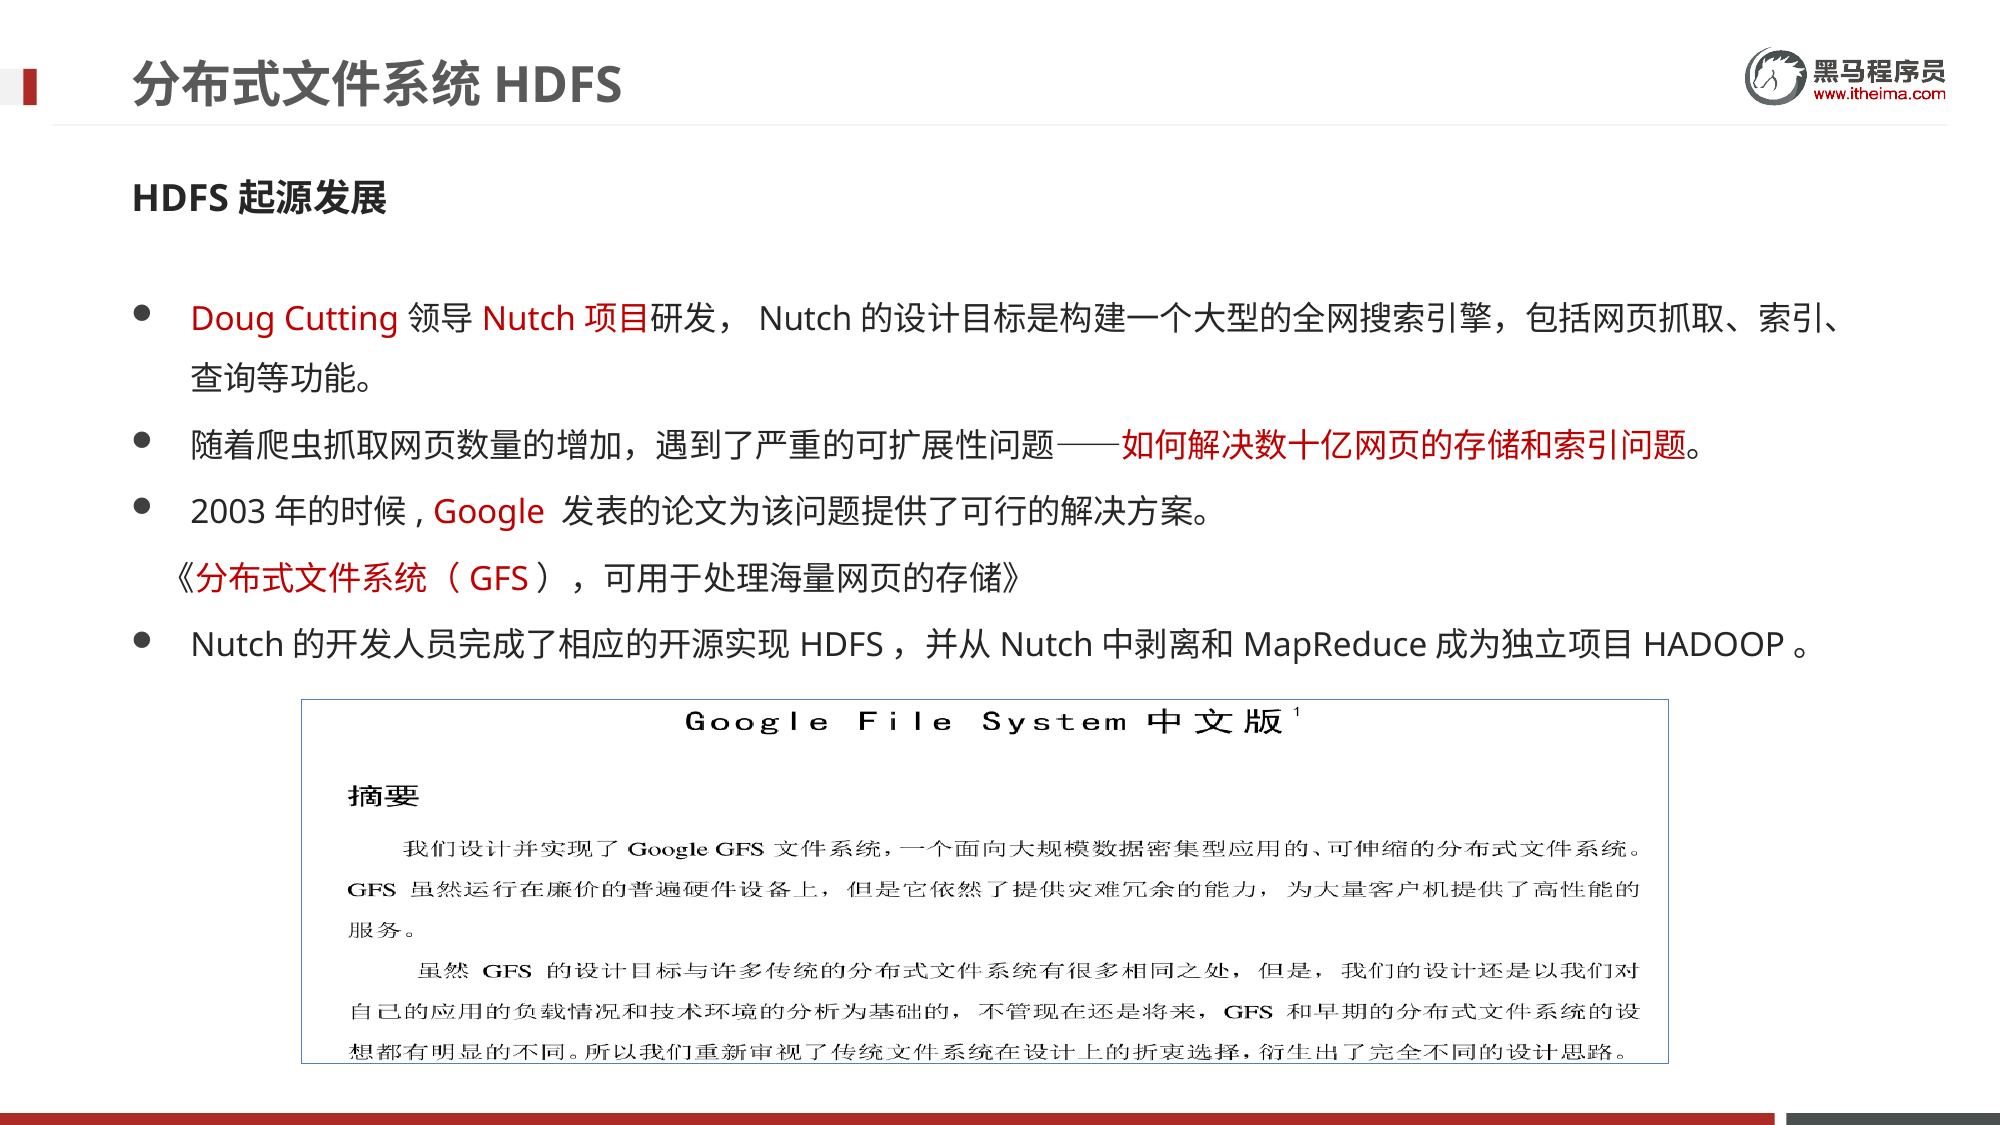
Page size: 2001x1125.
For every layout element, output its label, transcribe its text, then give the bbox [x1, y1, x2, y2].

list HDFS起源发展 [116, 154, 1880, 239]
picture [301, 699, 1669, 1064]
list Doug Cutting领导Nutch项目研发，Nutch的设计目标是构建一个大型的全网搜索引擎，包括网页抓取、索引、查询等功能。 随着爬虫抓取网页数量的增加，遇到了严重的可扩展性问题——如何解决数十亿网页的存储和索引问题。 2003年的时候, Google 发表的论文为该问题提供了可行的解决方案。 《分布式文件系统（GFS），可用于处理海量网页的存储》 Nutch的开发人员完成了相应的开源实现HDFS，并从Nutch中剥离和MapReduce成为独立项目HADOOP。 [116, 270, 1880, 963]
picture [1744, 46, 1946, 106]
title 分布式文件系统HDFS [116, 40, 1556, 125]
